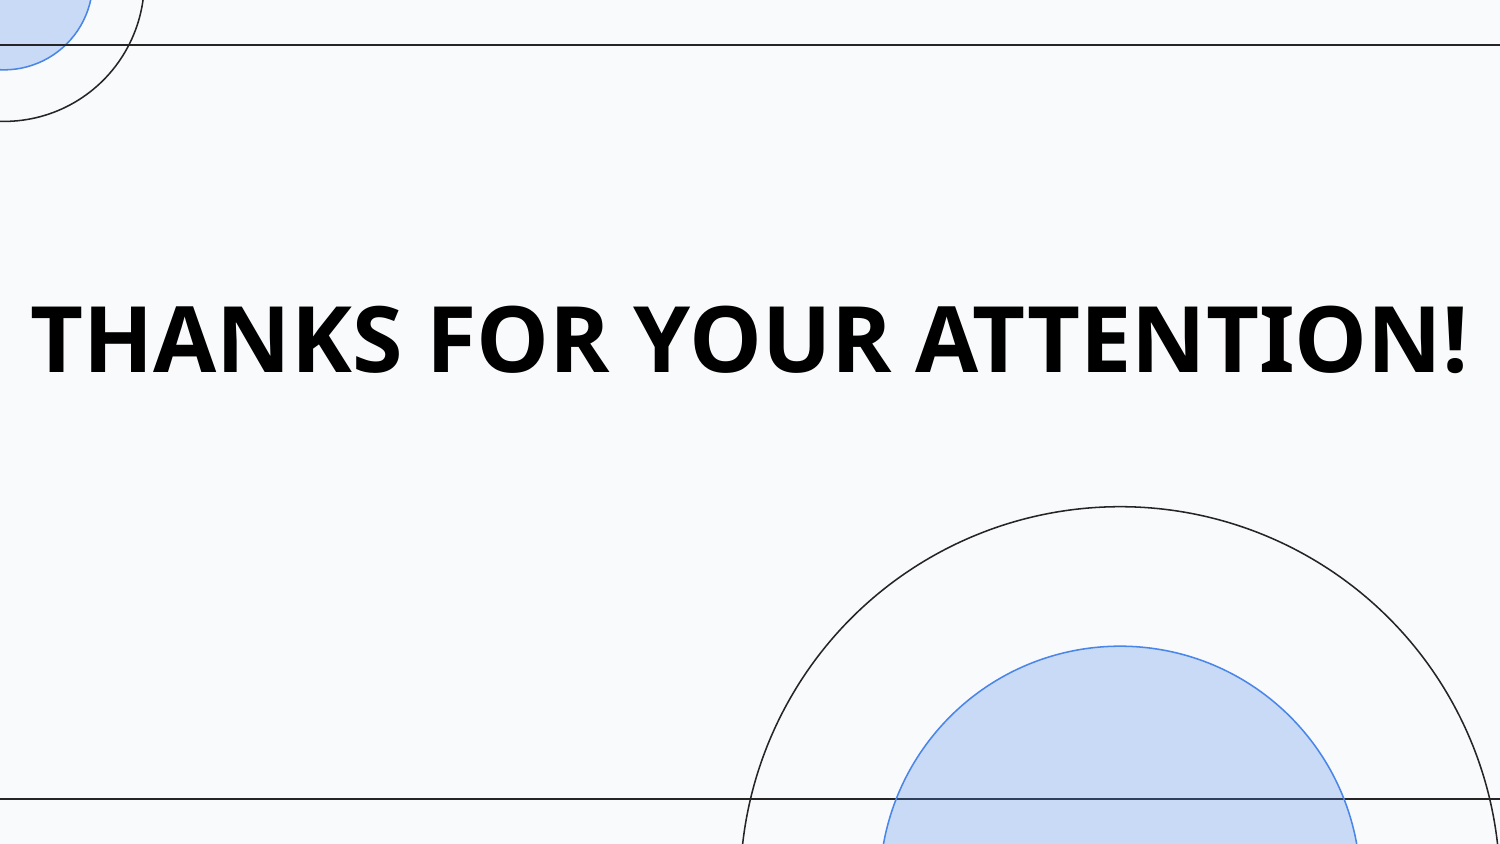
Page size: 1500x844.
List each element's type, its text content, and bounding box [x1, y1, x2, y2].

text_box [739, 506, 1500, 844]
text_box THANKS FOR YOUR ATTENTION! [0, 273, 1500, 399]
